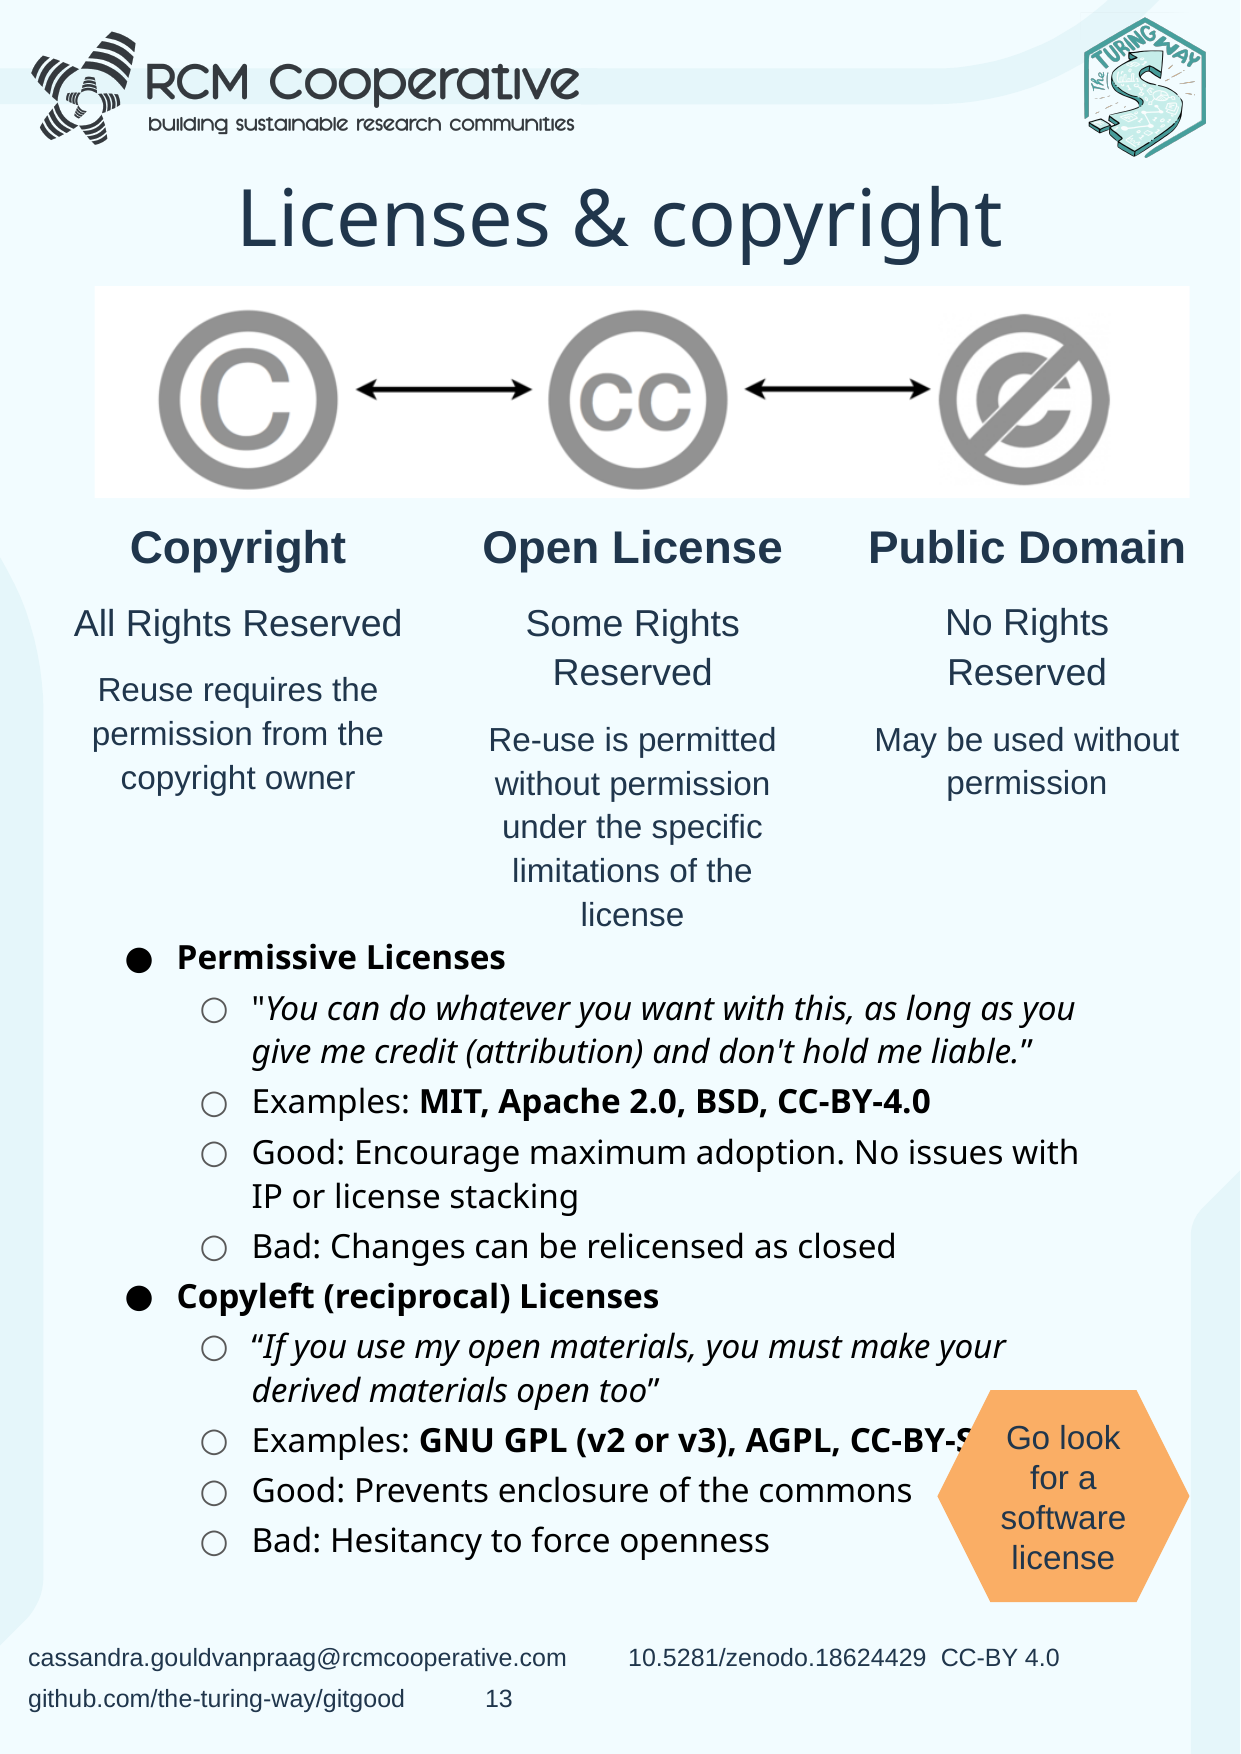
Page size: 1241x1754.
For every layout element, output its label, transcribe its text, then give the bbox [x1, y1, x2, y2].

picture [30, 31, 614, 149]
picture [1080, 12, 1210, 162]
list Permissive Licenses "You can do whatever you want with this, as long as you give me credit (attribution) and don't hold me liable.” Examples: MIT, Apache 2.0, BSD, CC-BY-4.0 Good: Encourage maximum adoption. No issues with IP or license stacking Bad: Changes can be relicensed as closed Copyleft (reciprocal) Licenses “If you use my open materials, you must make your derived materials open too” Examples: GNU GPL (v2 or v3), AGPL, CC-BY-SA Good: Prevents enclosure of the commons Bad: Hesitancy to force openness [86, 917, 1102, 1497]
text_box Go look for a software license [935, 1388, 1192, 1605]
title Licenses & copyright [75, 151, 1165, 284]
picture [94, 285, 1190, 498]
text_box Public Domain No Rights Reserved May be used without permission [847, 497, 1207, 817]
text_box Open License Some Rights Reserved Re-use is permitted without permission under the specific limitations of the license [452, 506, 813, 949]
text_box Copyright All Rights Reserved Reuse requires the permission from the copyright owner [58, 497, 418, 811]
